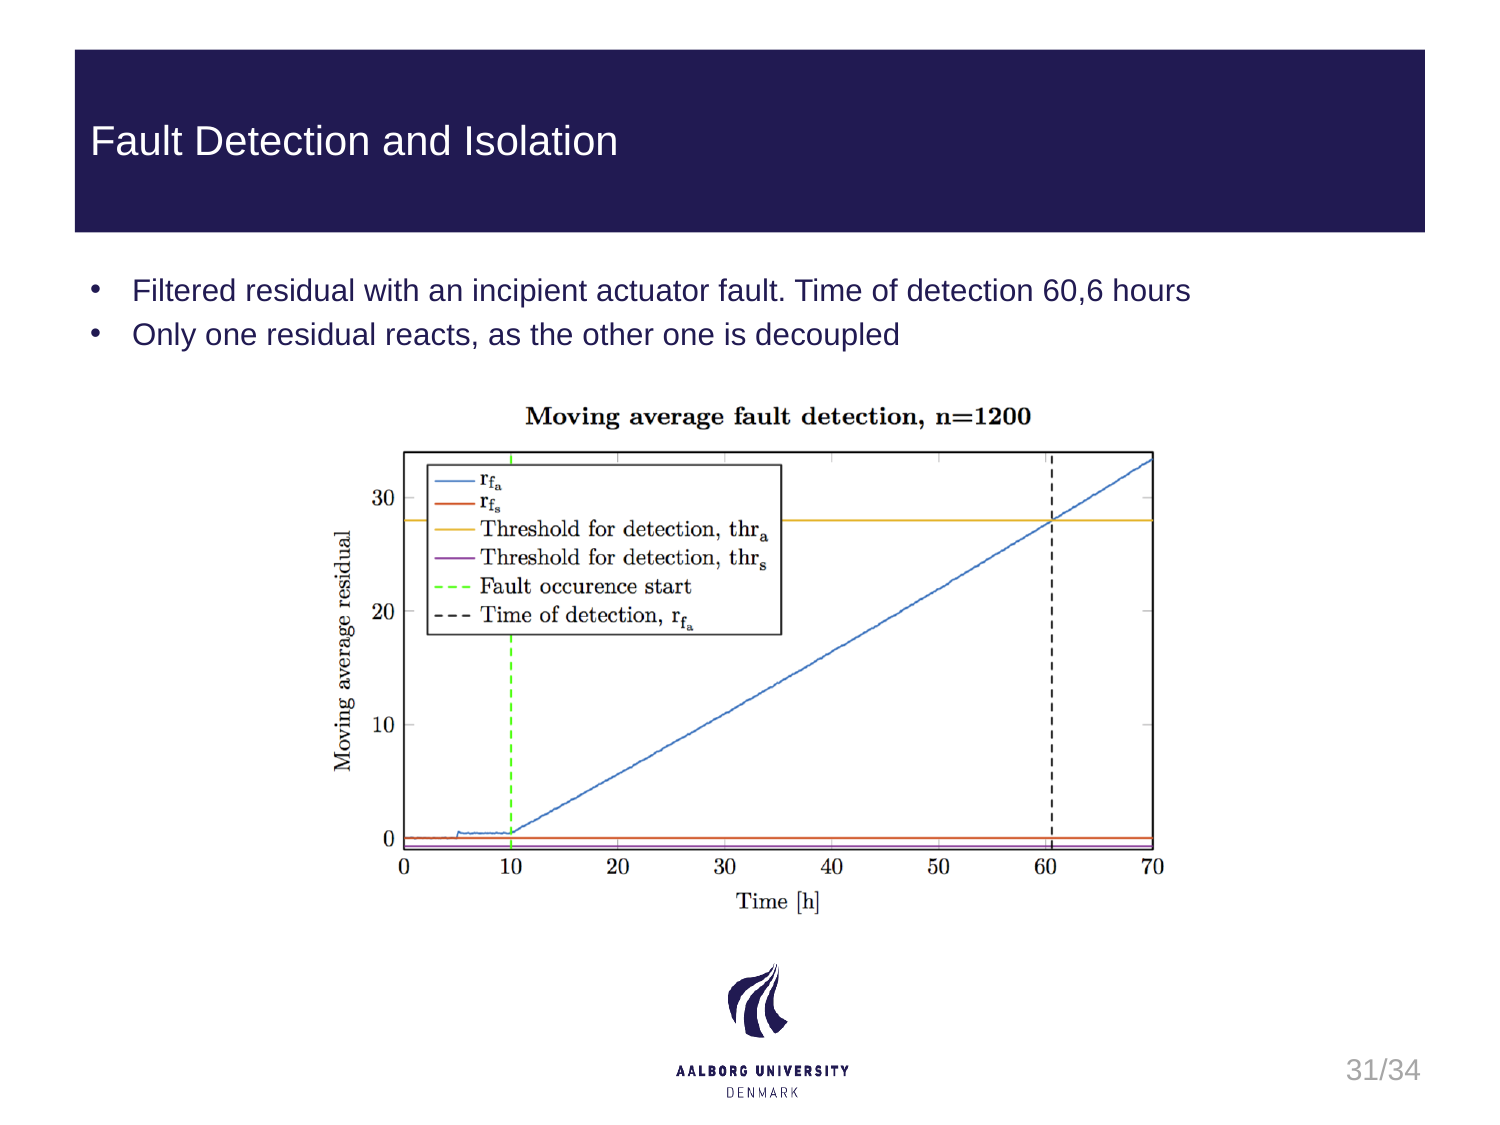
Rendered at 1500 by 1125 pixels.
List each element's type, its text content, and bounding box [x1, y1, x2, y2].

text_box Filtered residual with an incipient actuator fault. Time of detection 60,6 hours Only one residual reacts, as the other one is decoupled [74, 262, 1425, 932]
picture [661, 945, 863, 1115]
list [318, 383, 1191, 933]
title Fault Detection and Isolation [75, 45, 1425, 233]
